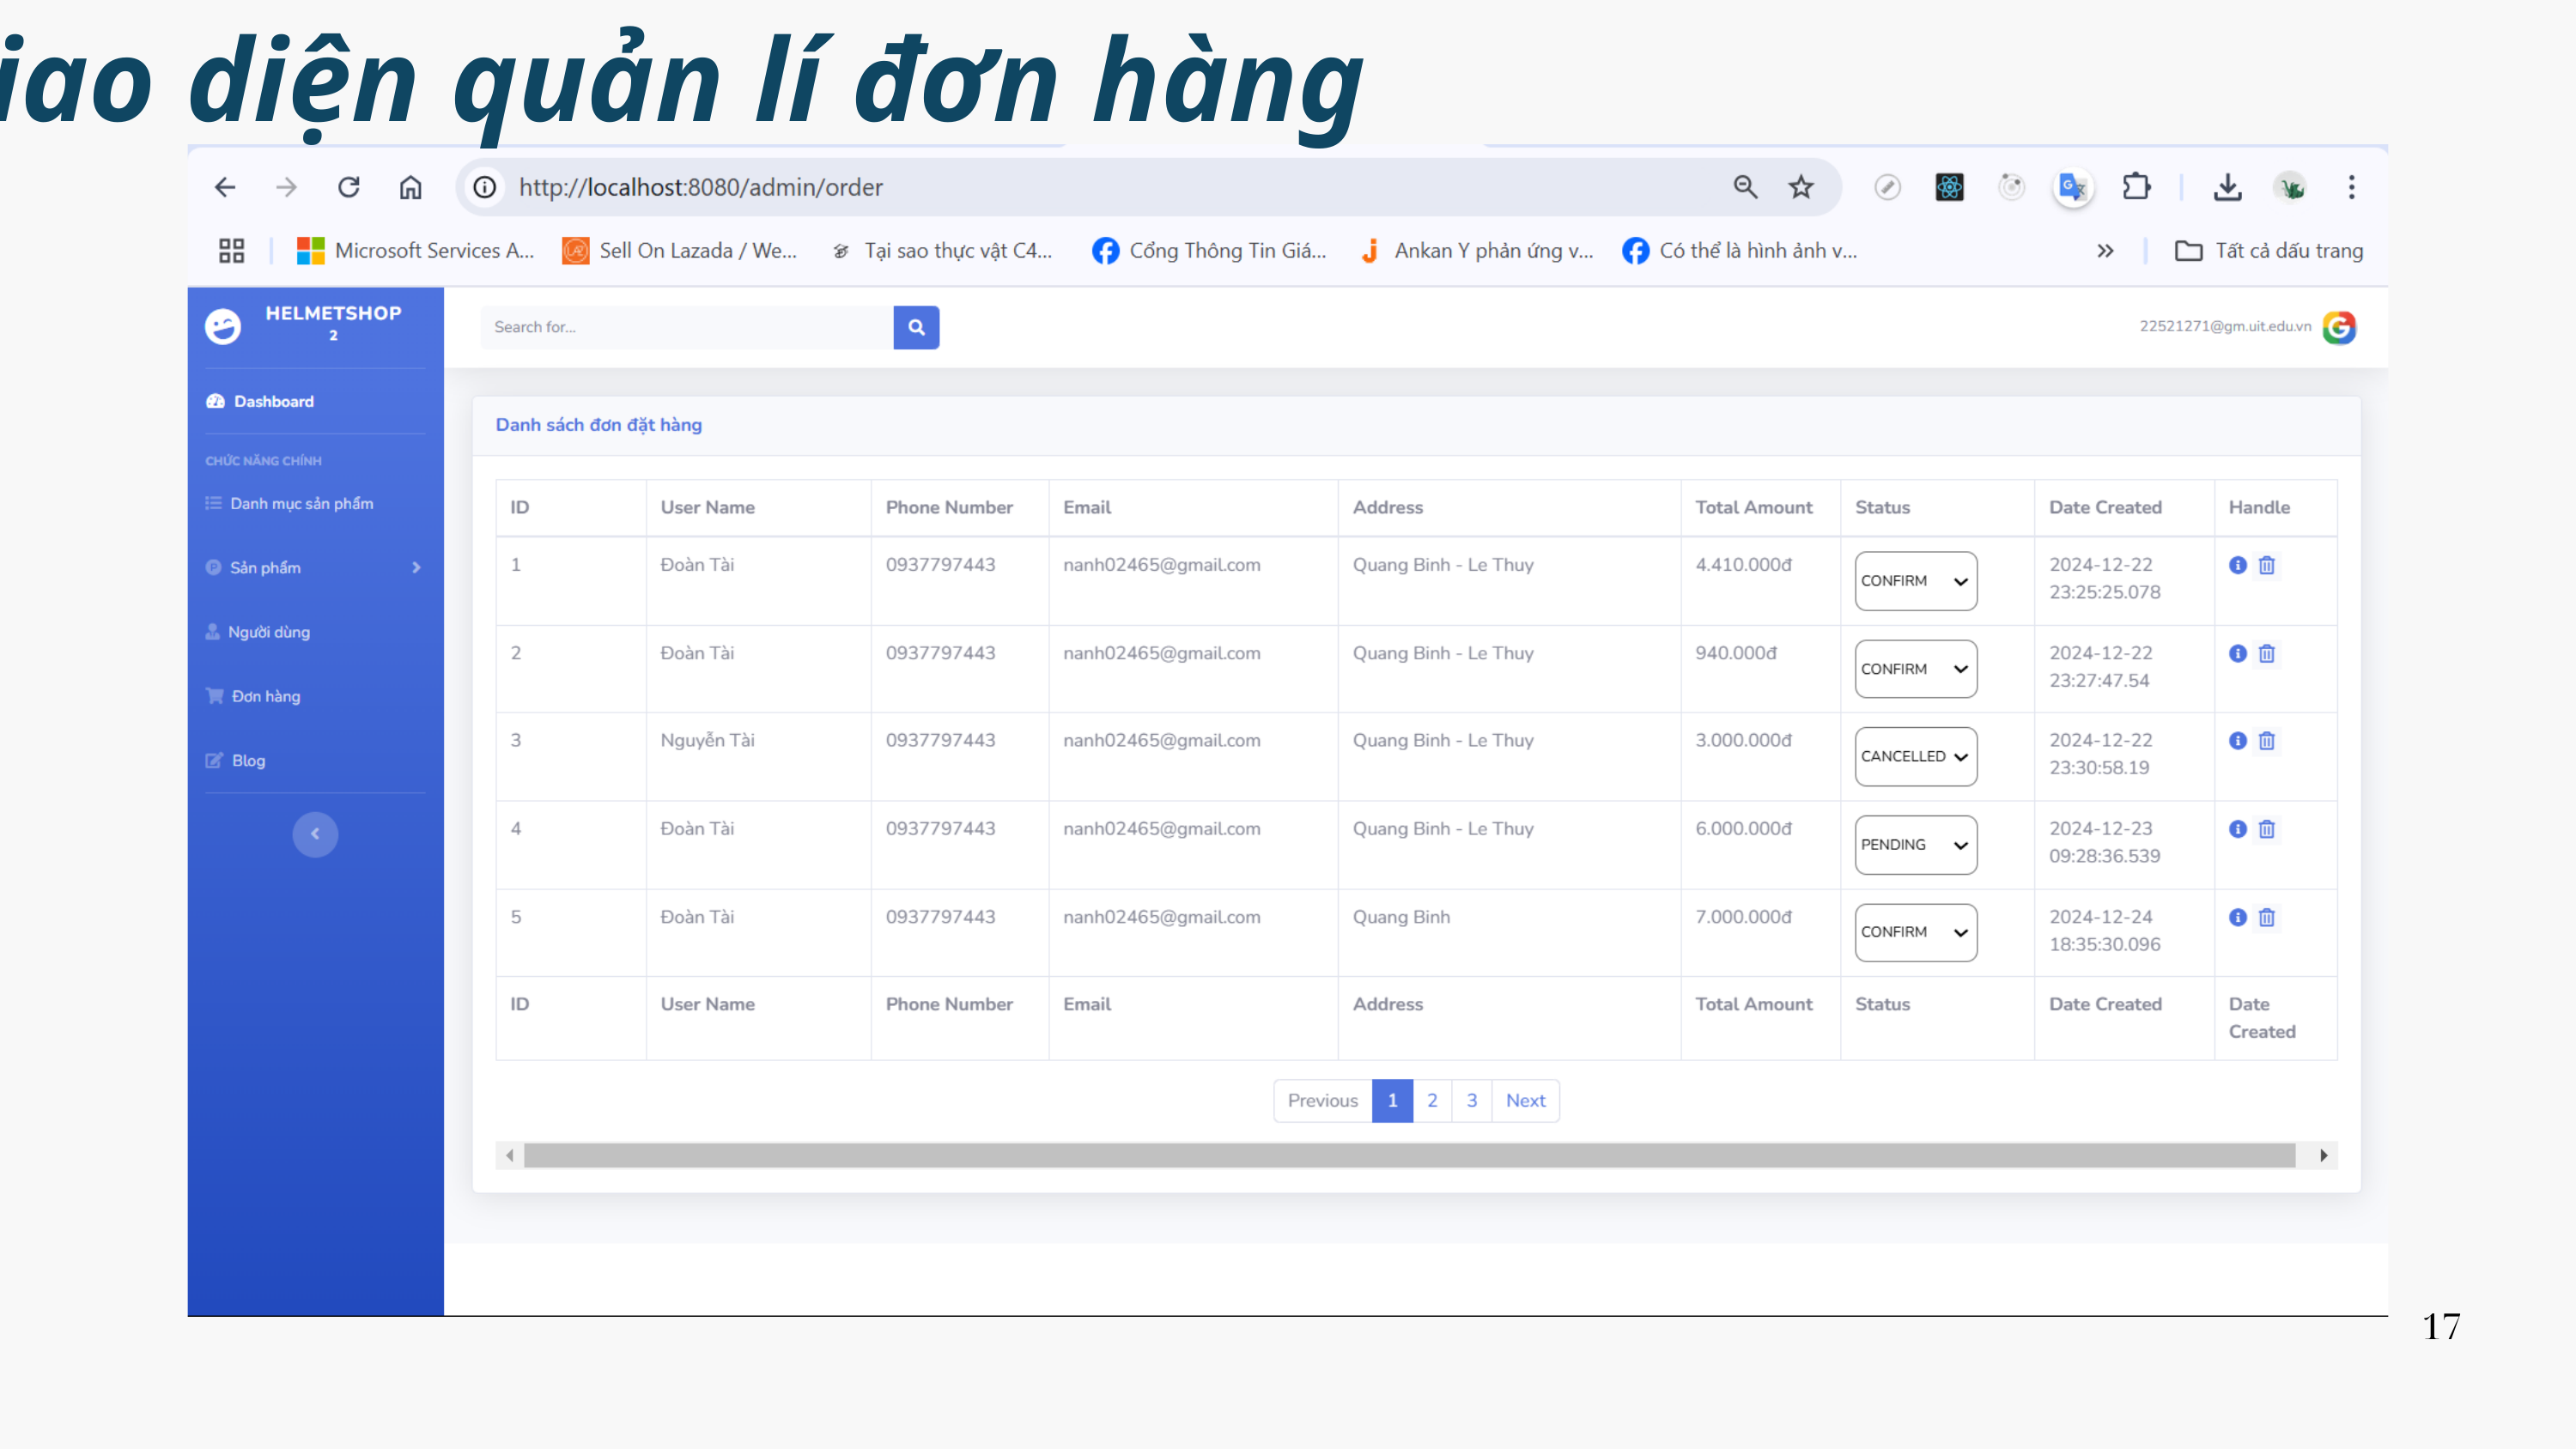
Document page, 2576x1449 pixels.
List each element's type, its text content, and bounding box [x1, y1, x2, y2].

text_box 17 [2421, 1296, 2462, 1348]
text_box Giao diện quản lí đơn hàng [0, 0, 1489, 144]
text_box [187, 144, 2389, 1317]
